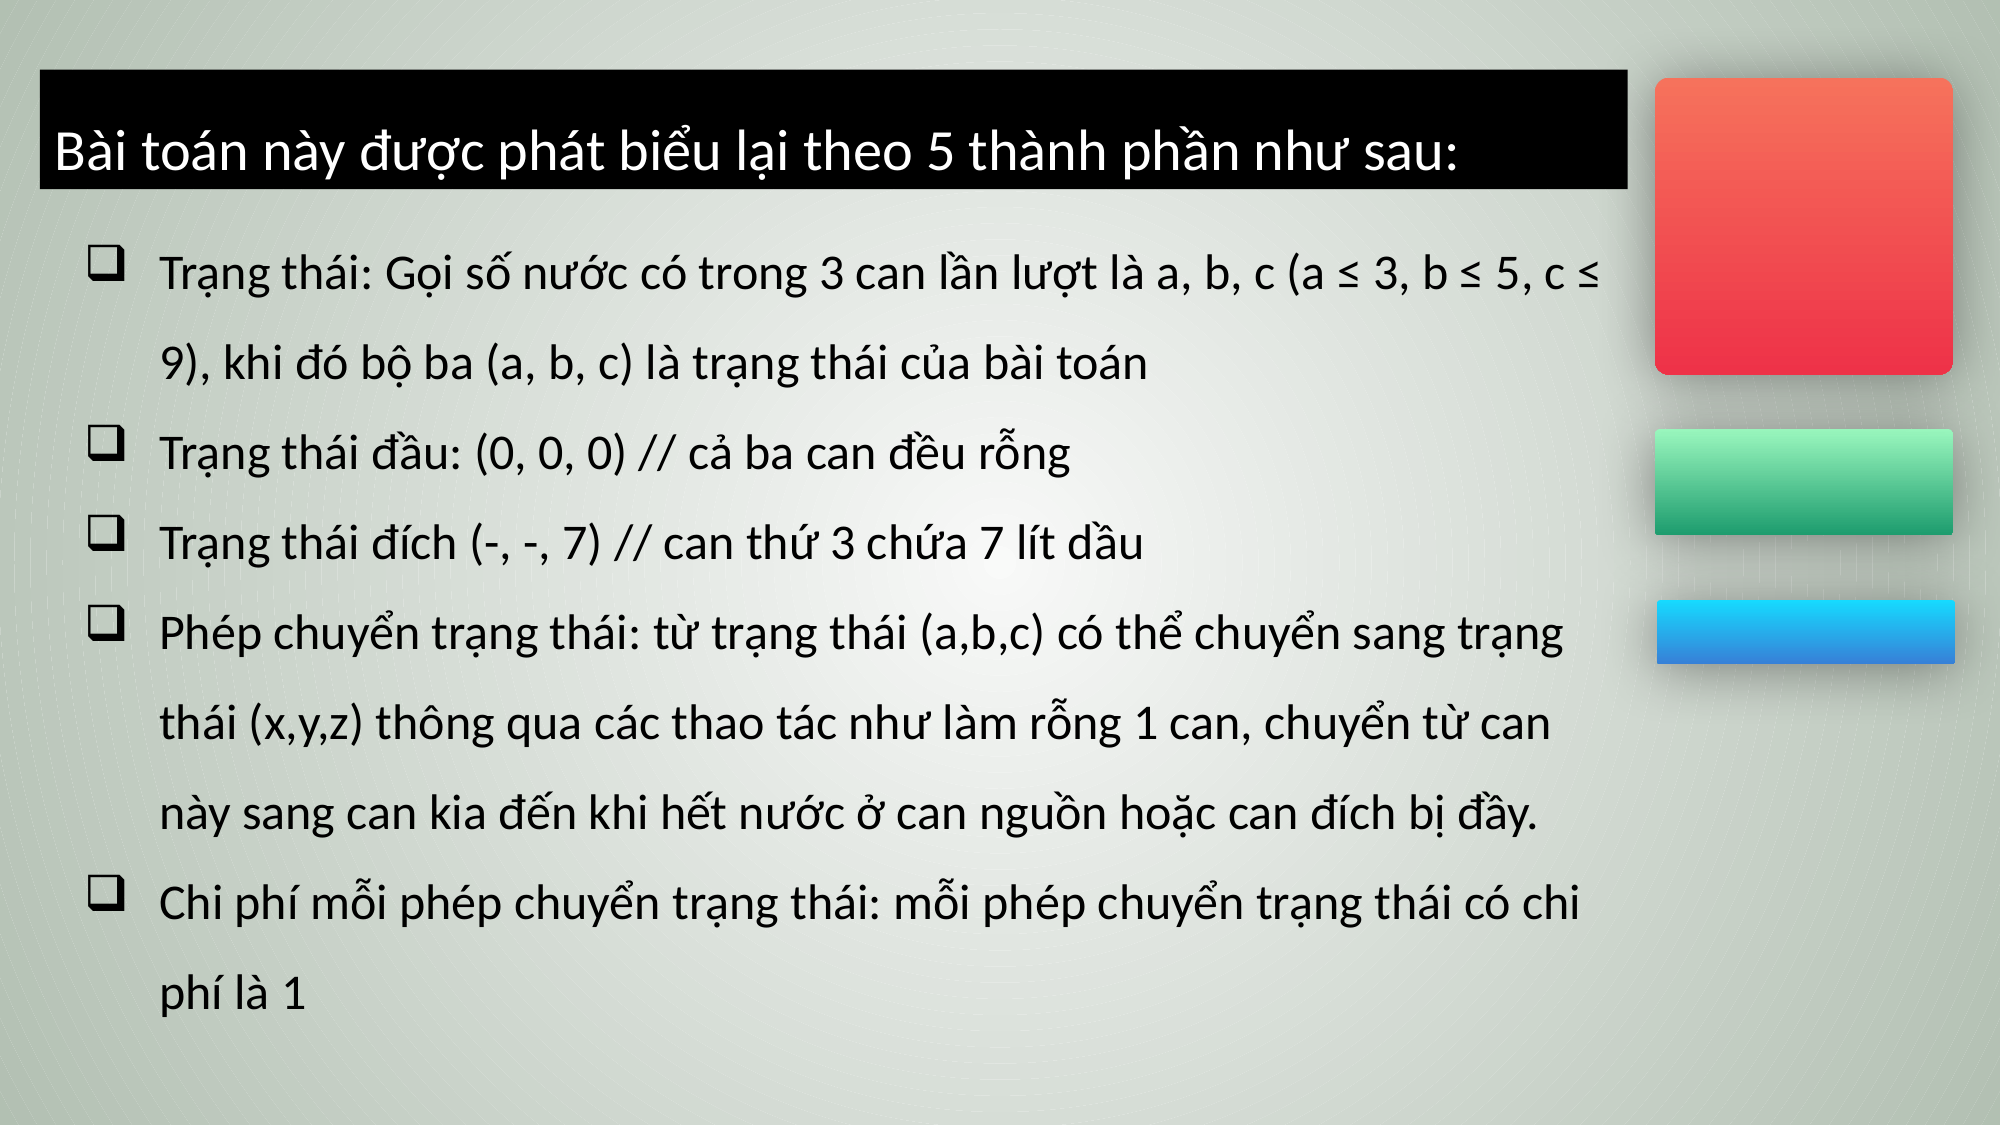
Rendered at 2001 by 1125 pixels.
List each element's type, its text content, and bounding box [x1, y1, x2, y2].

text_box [1654, 77, 1956, 665]
text_box Bài toán này được phát biểu lại theo 5 thành phần như sau: [38, 68, 1629, 191]
text_box Trạng thái: Gọi số nước có trong 3 can lần lượt là a, b, c (a ≤ 3, b ≤ 5, c ≤ 9), khi đó bộ ba (a, b, c) là trạng thái của bài toán Trạng thái đầu: (0, 0, 0) // cả ba can đều rỗng Trạng thái đích (-, -, 7) // can thứ 3 chứa 7 lít dầu Phép chuyển trạng thái: từ trạng thái (a,b,c) có thể chuyển sang trạng thái (x,y,z) thông qua các thao tác như làm rỗng 1 can, chuyển từ can này sang can kia đến khi hết nước ở can nguồn hoặc can đích bị đầy. Chi phí mỗi phép chuyển trạng thái: mỗi phép chuyển trạng thái có chi phí là 1 [69, 202, 1628, 1028]
